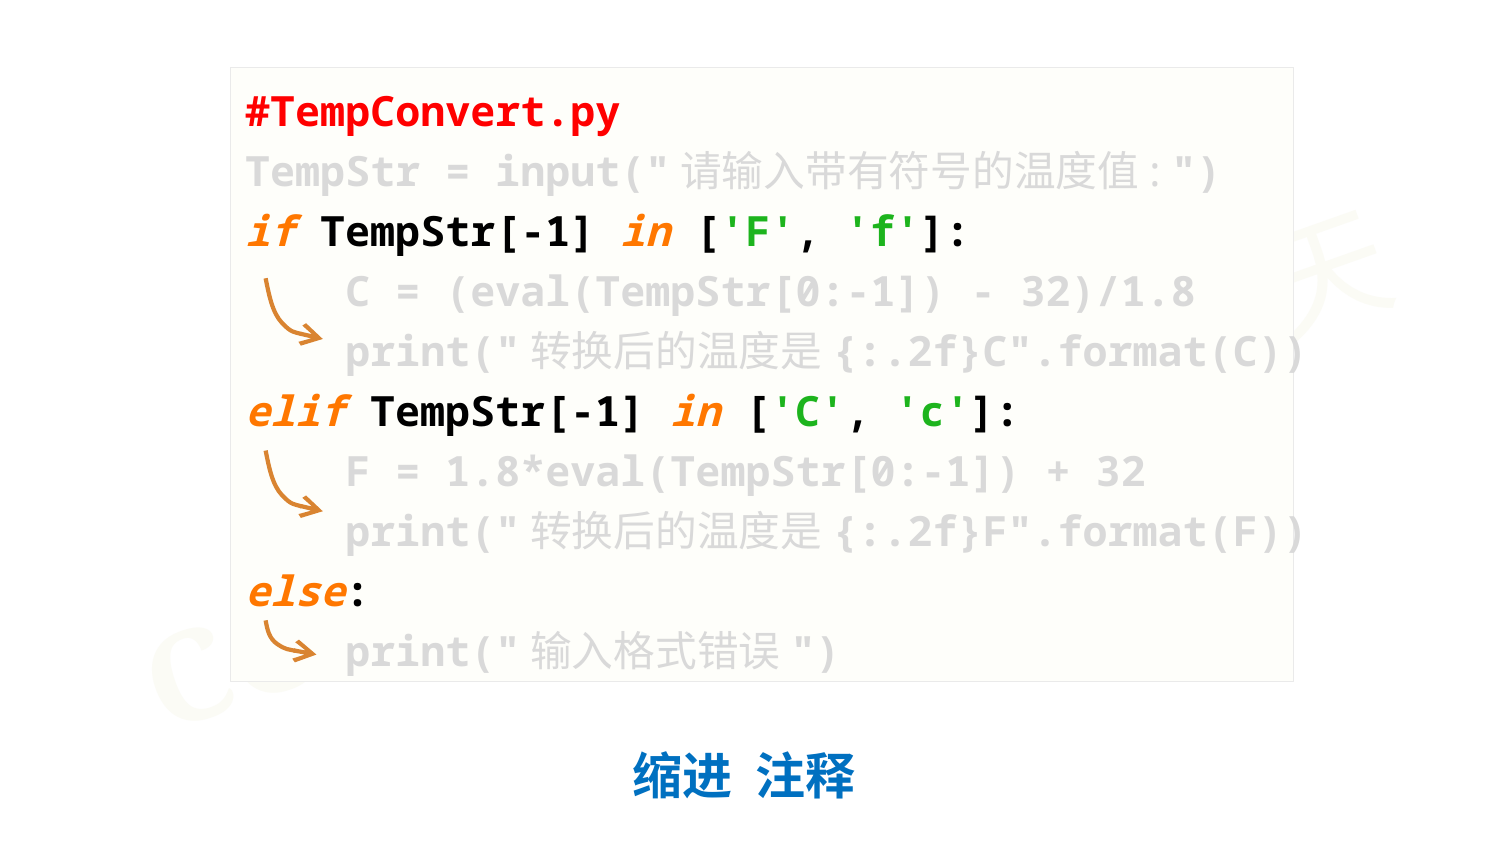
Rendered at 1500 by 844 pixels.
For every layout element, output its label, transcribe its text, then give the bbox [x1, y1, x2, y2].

text_box [265, 278, 323, 345]
text_box [265, 450, 323, 518]
text_box #TempConvert.py TempStr = input("请输入带有符号的温度值: ") if TempStr[-1] in ['F', 'f']: C = (eval(TempStr[0:-1]) - 32)/1.8 print("转换后的温度是{:.2f}C".format(C)) elif TempStr[-1] in ['C', 'c']: F = 1.8*eval(TempStr[0:-1]) + 32 print("转换后的温度是{:.2f}F".format(F)) else: print("输入格式错误") [230, 67, 1294, 677]
text_box [265, 620, 317, 662]
text_box 缩进 注释 [76, 677, 1412, 813]
